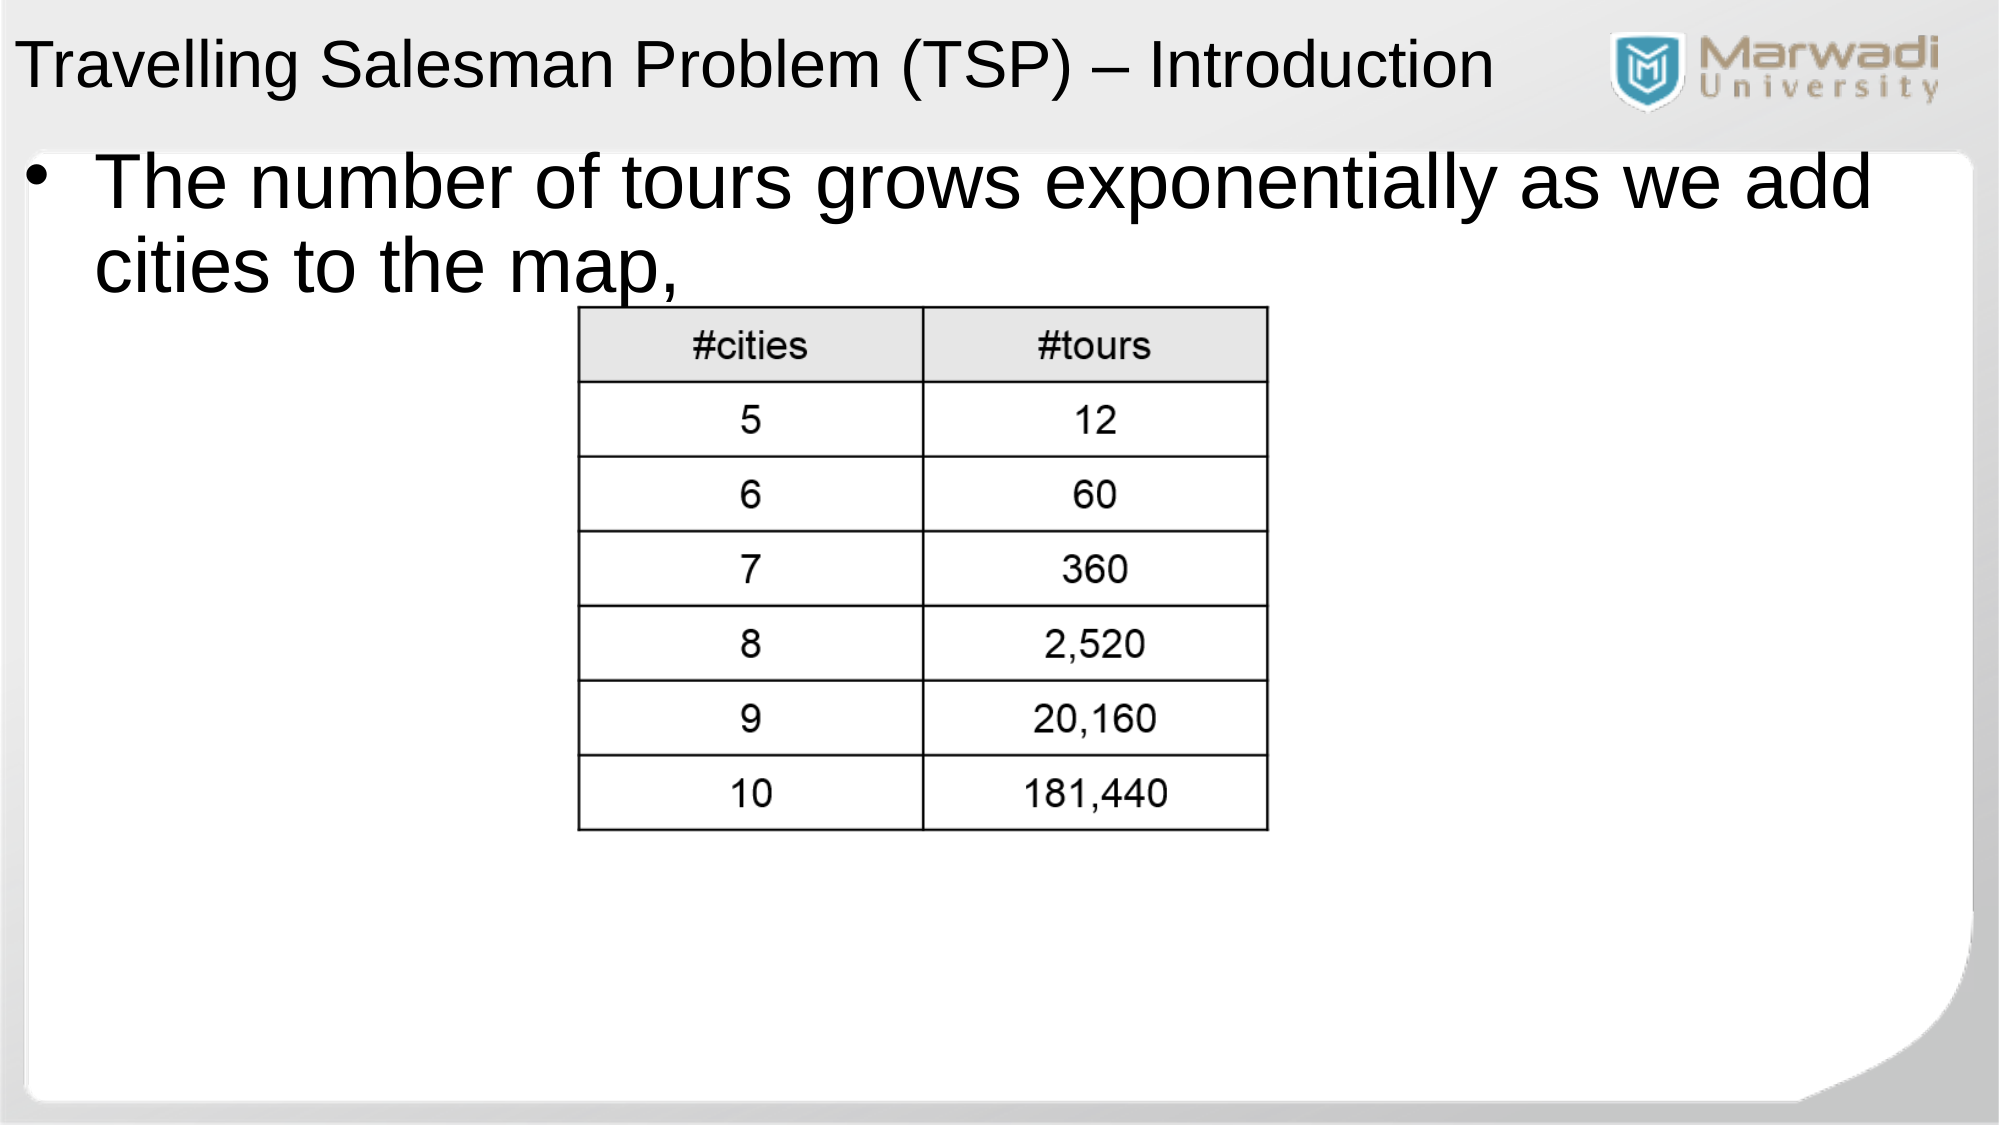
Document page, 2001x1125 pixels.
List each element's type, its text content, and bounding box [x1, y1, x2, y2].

list The number of tours grows exponentially as we add cities to the map, [0, 141, 1957, 1059]
title Travelling Salesman Problem (TSP) – Introduction [0, 0, 2000, 117]
picture [0, 117, 1999, 1125]
picture [576, 305, 1271, 841]
